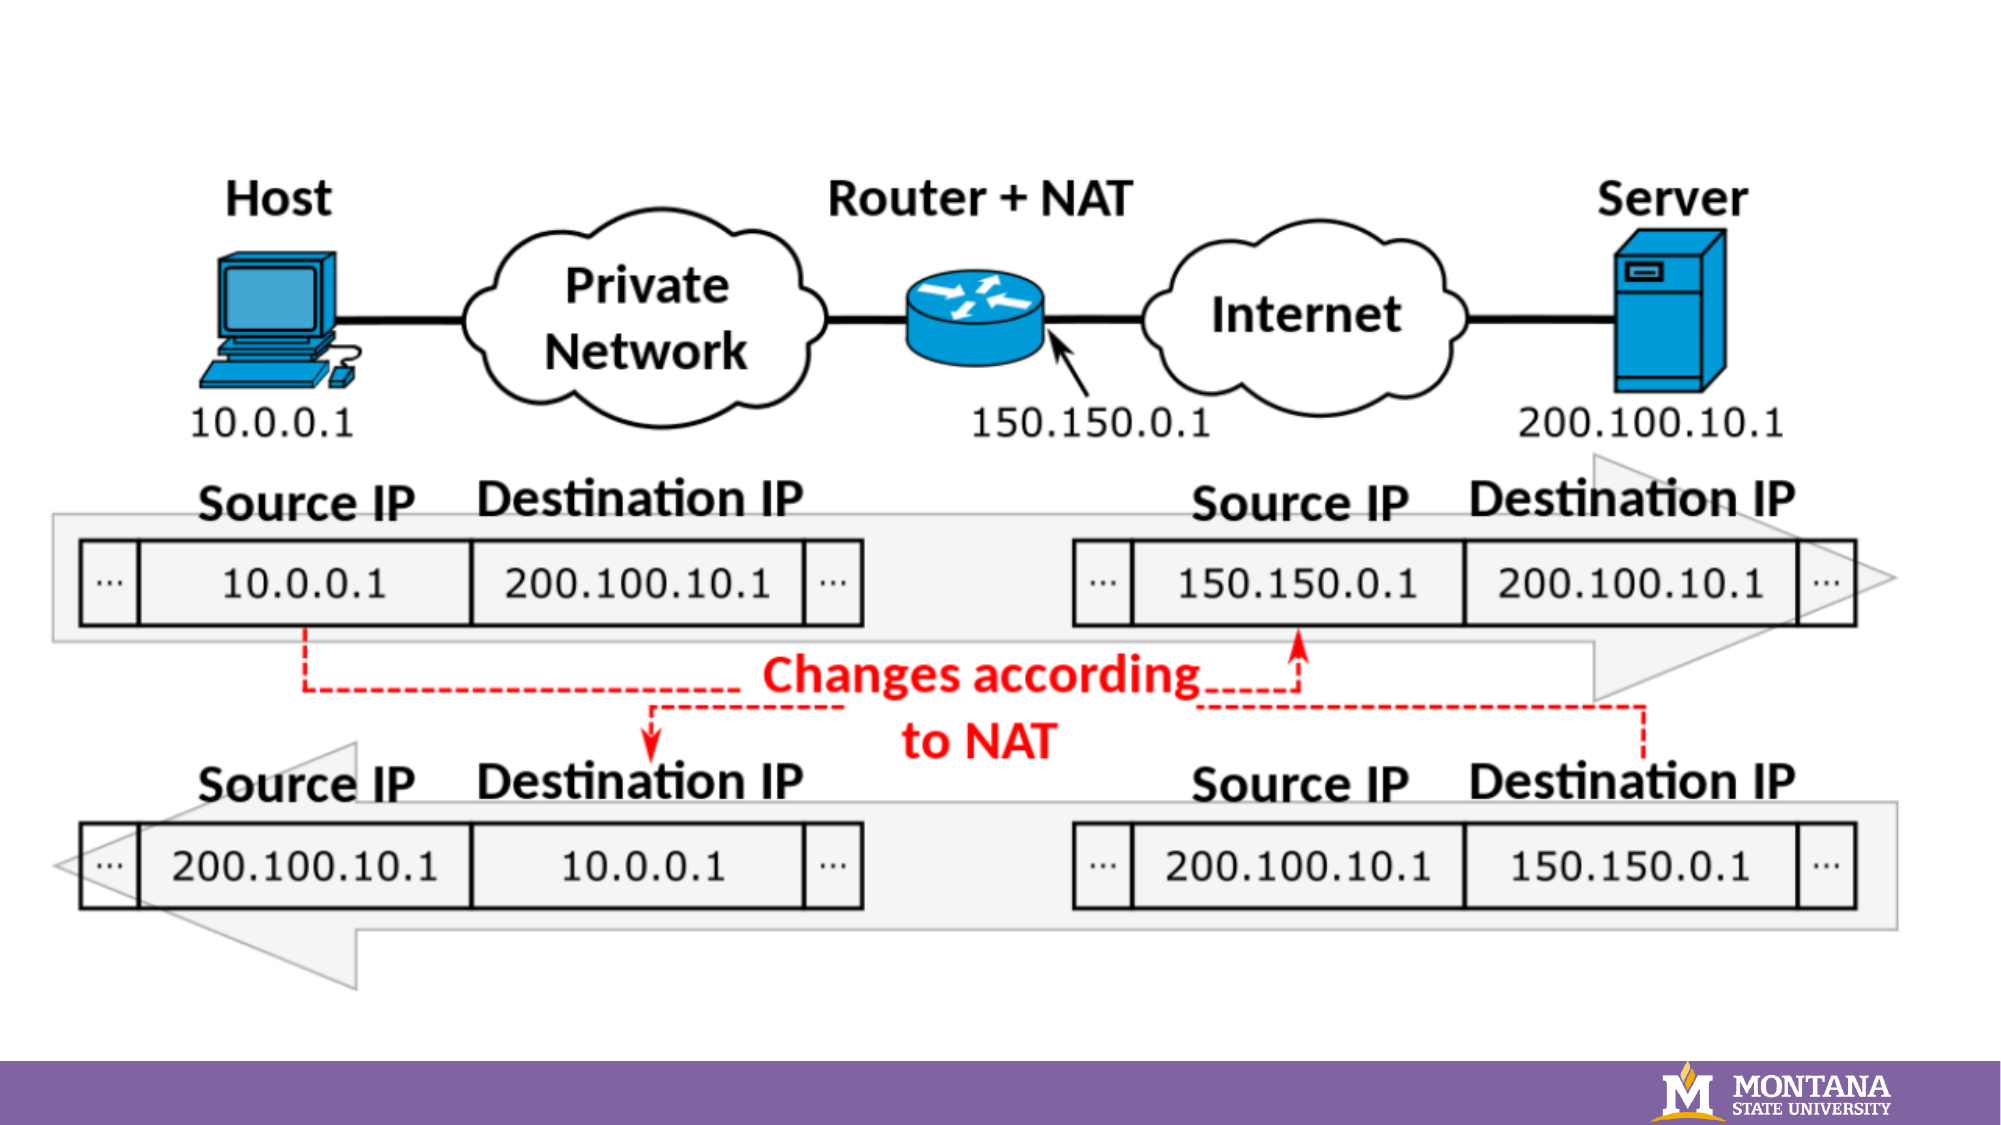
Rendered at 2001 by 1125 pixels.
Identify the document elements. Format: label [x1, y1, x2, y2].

picture [0, 129, 2000, 996]
picture [1650, 1060, 1891, 1122]
